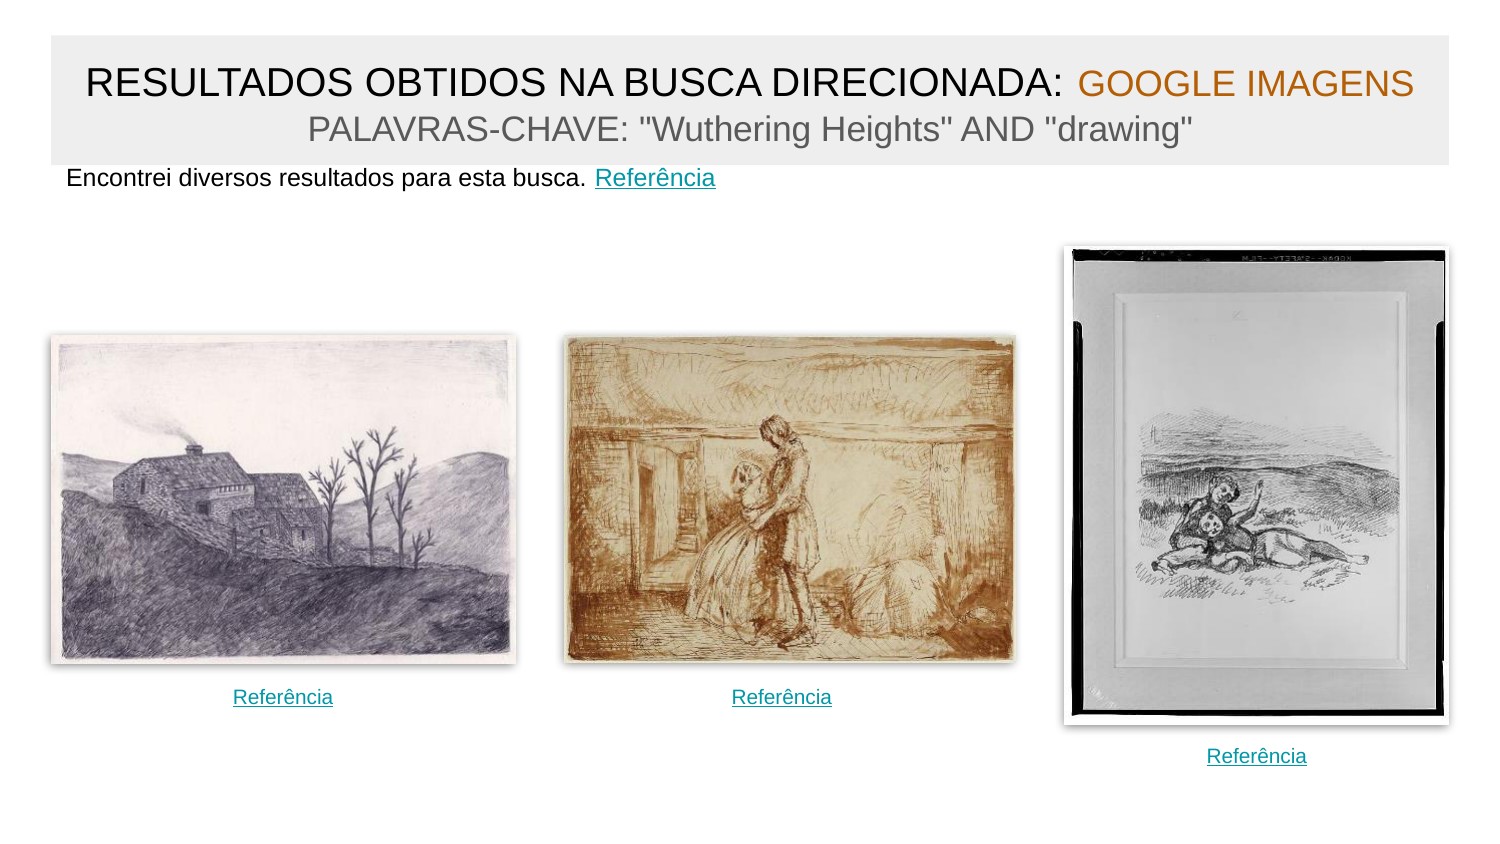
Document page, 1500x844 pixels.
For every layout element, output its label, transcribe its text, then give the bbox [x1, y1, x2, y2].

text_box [564, 335, 1016, 722]
title RESULTADOS OBTIDOS NA BUSCA DIRECIONADA: GOOGLE IMAGENS PALAVRAS-CHAVE: "Wuthering Heights" AND "drawing" [51, 35, 1449, 166]
text_box Encontrei diversos resultados para esta busca. Referência [51, 166, 1449, 207]
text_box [50, 335, 516, 722]
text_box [1064, 246, 1450, 781]
